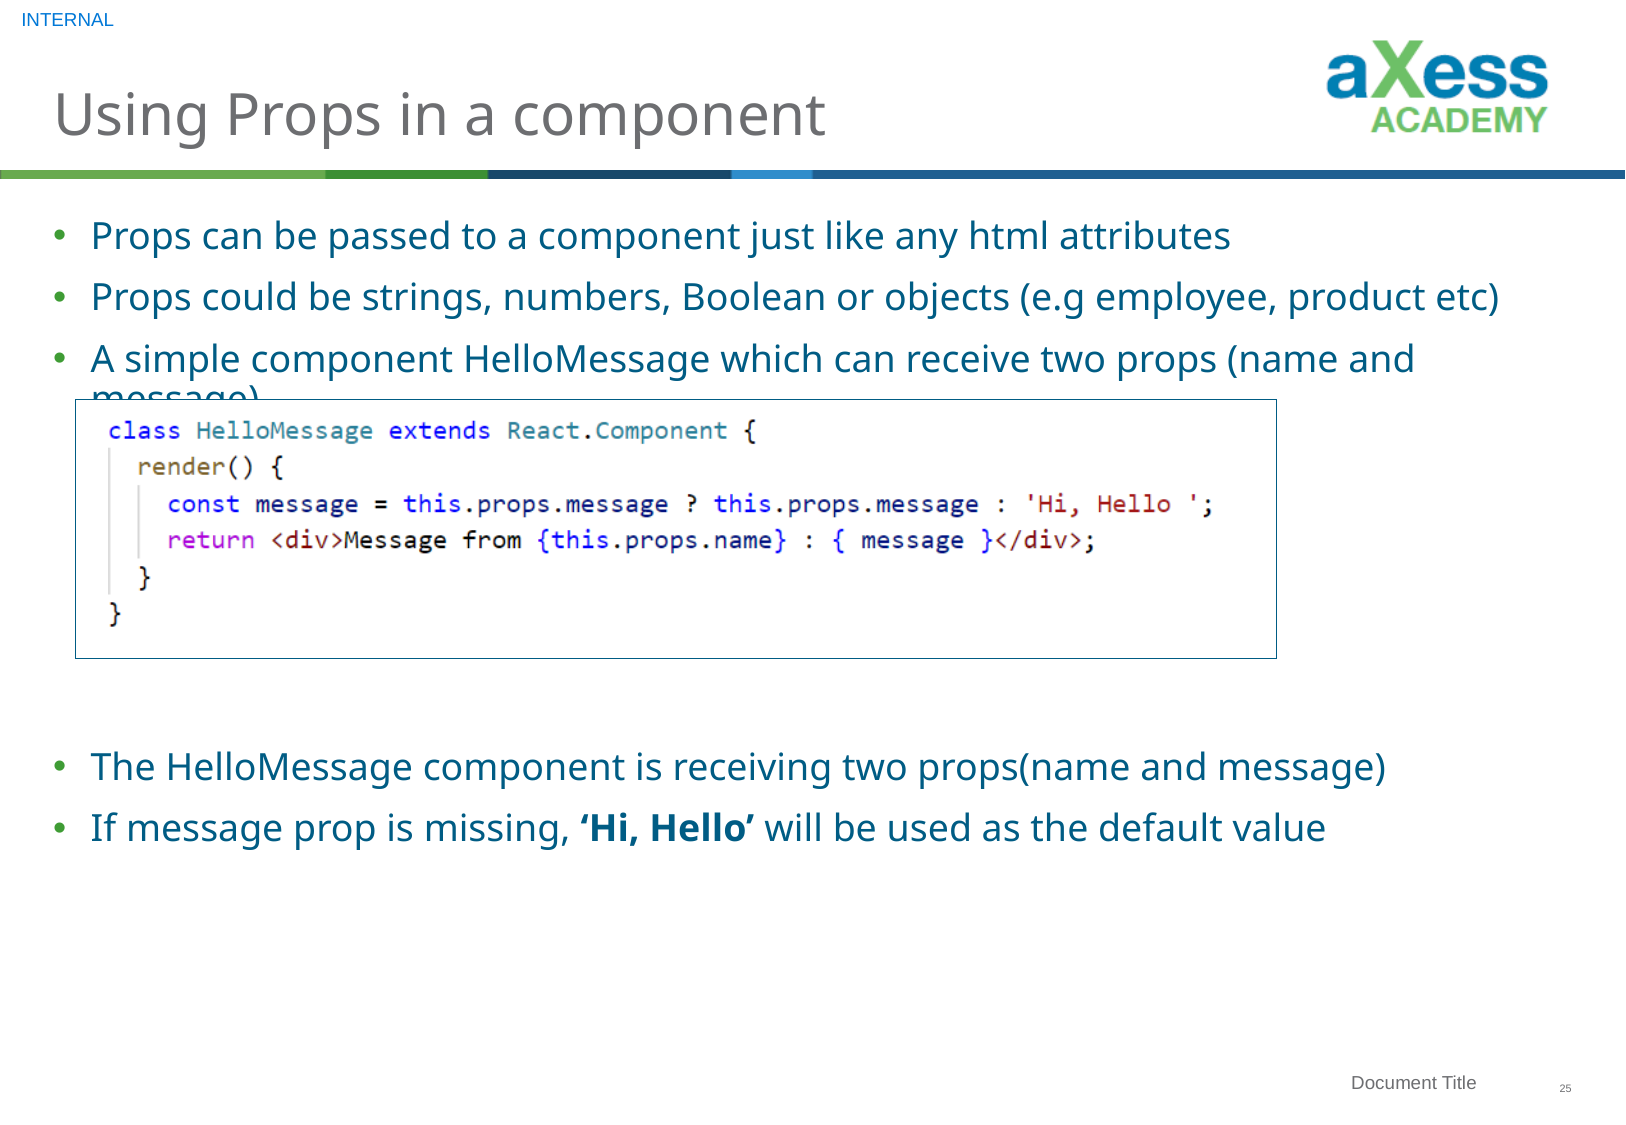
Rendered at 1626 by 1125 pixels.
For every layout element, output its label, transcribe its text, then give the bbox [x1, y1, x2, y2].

picture [77, 401, 1275, 657]
title Using Props in a component [53, 32, 1573, 148]
picture [1288, 30, 1574, 147]
list Props can be passed to a component just like any html attributes Props could be strings, numbers, Boolean or objects (e.g employee, product etc) A simple component HelloMessage which can receive two props (name and message) The HelloMessage component is receiving two props(name and message) If message prop is missing, ‘Hi, Hello’ will be used as the default value [53, 217, 1573, 1063]
picture [0, 170, 1625, 179]
